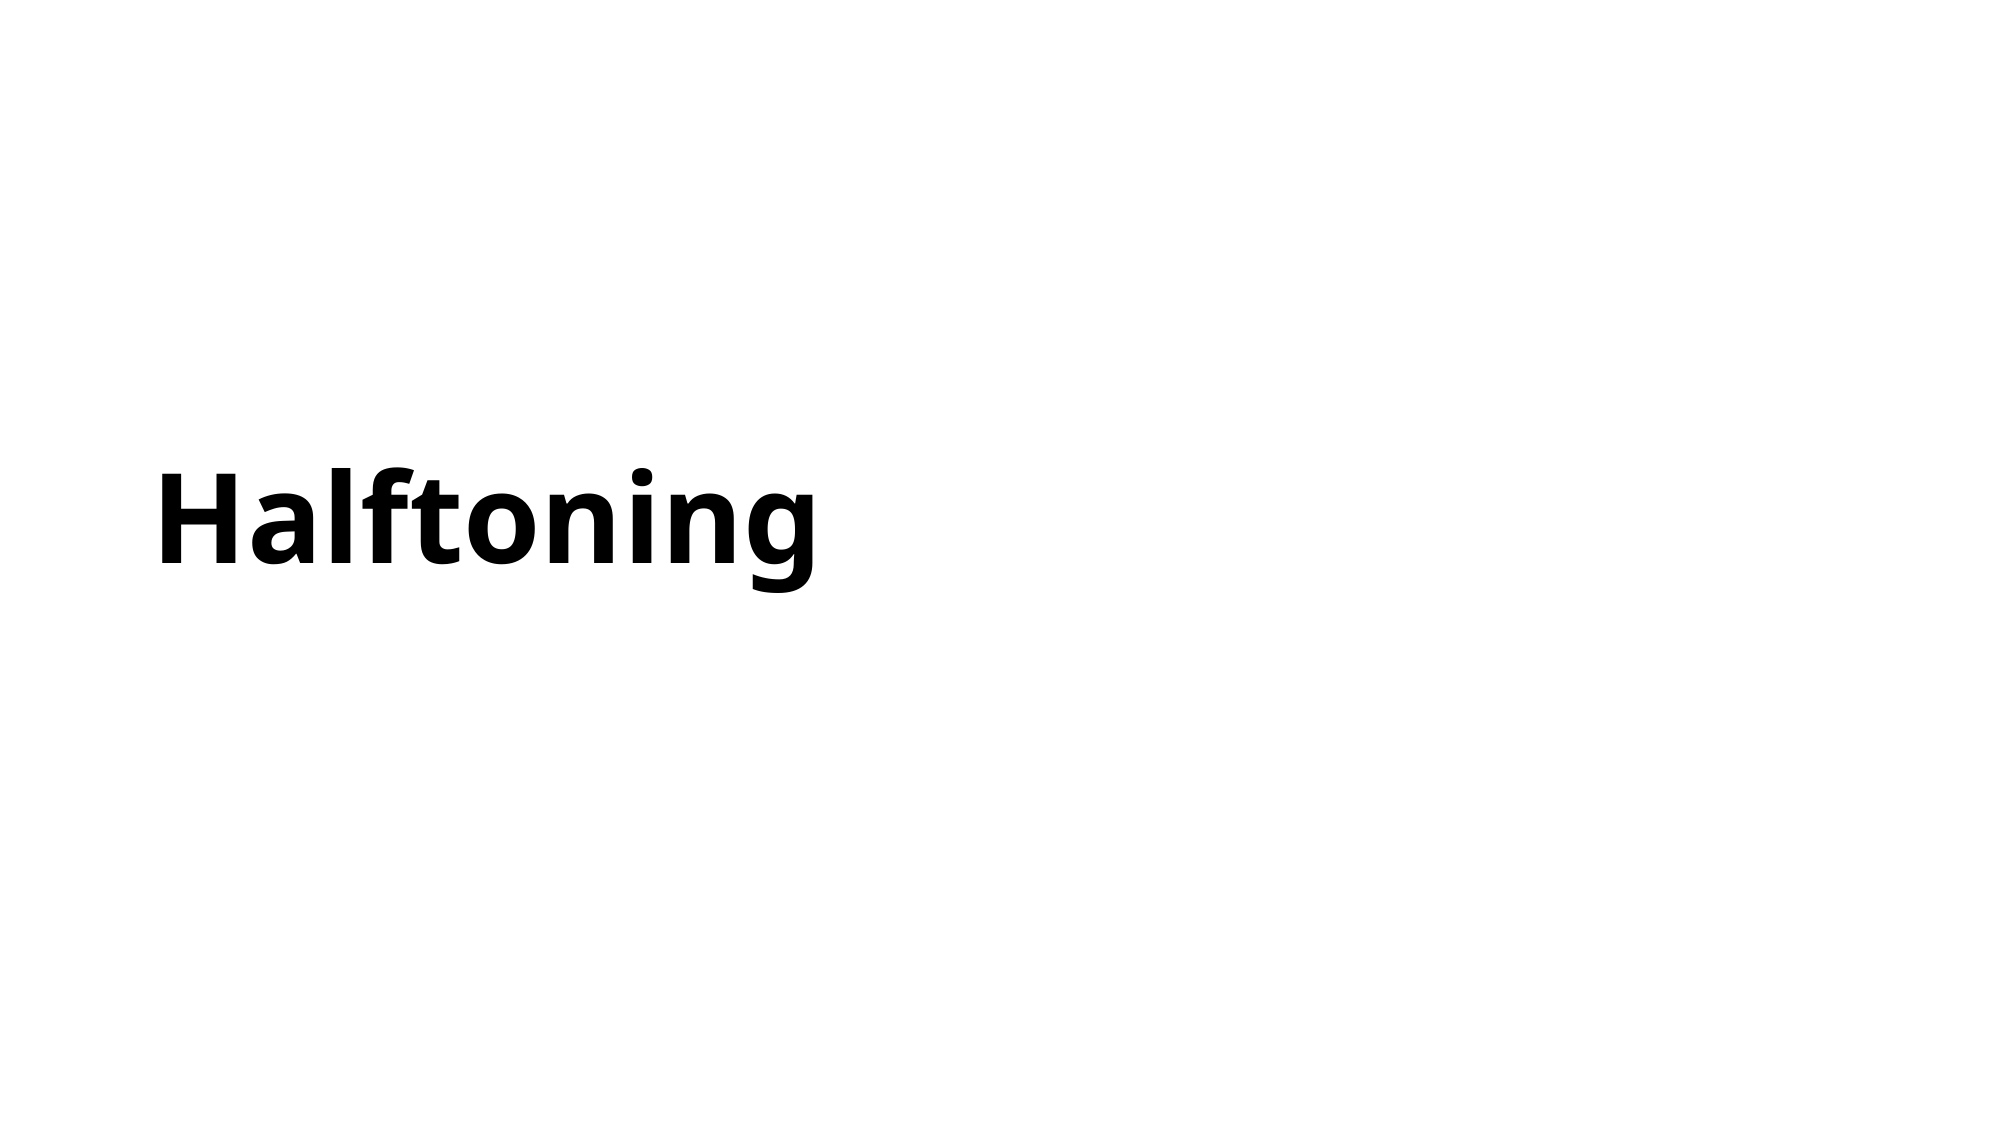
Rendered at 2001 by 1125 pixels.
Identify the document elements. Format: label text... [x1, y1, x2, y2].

title Halftoning [136, 280, 1862, 749]
